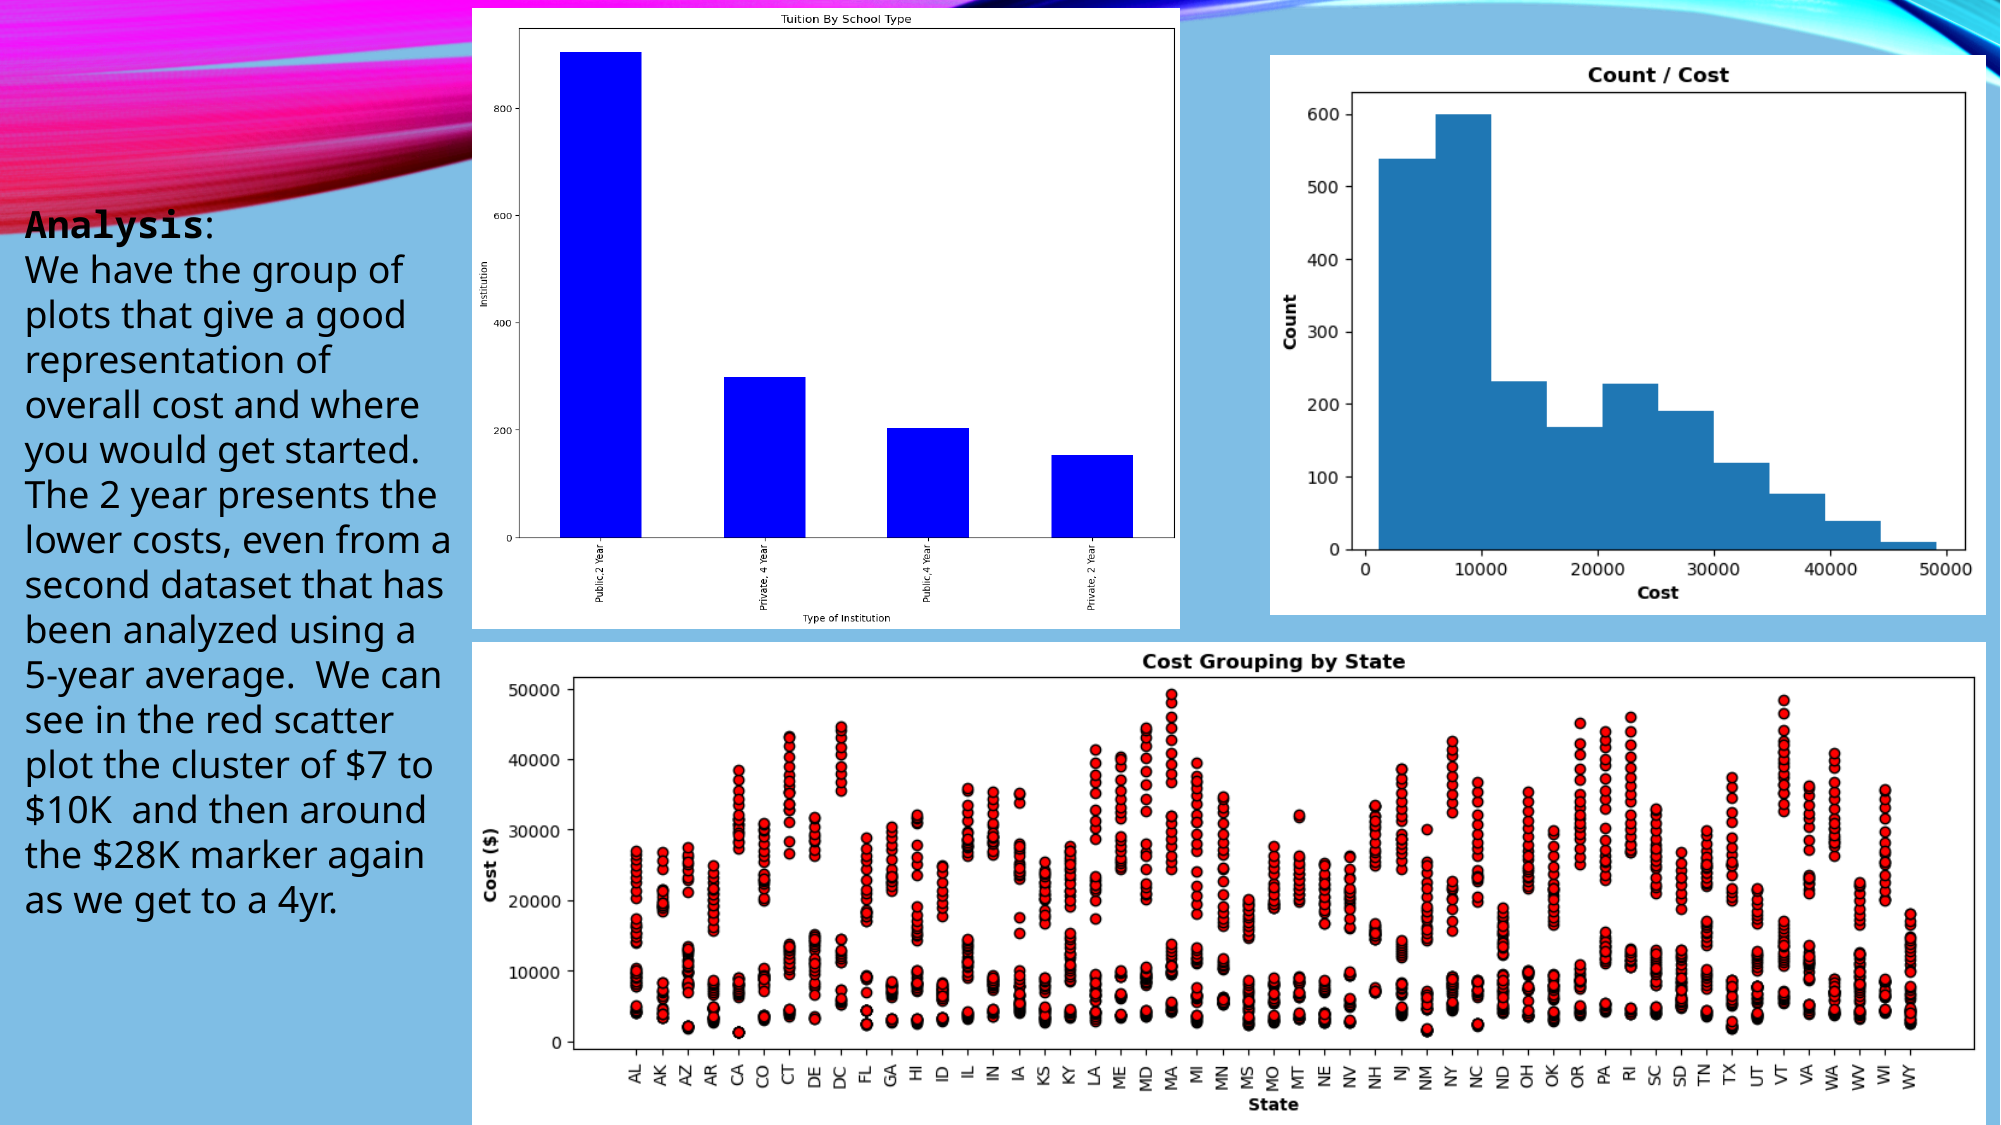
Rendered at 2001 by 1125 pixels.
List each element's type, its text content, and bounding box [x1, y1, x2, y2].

picture [0, 0, 2000, 630]
picture [1910, 0, 2000, 45]
picture [472, 642, 1987, 1125]
text_box Analysis: We have the group of plots that give a good representation of overall cost and where you would get started. The 2 year presents the lower costs, even from a second dataset that has been analyzed using a 5-year average. We can see in the red scatter plot the cluster of $7 to $10K and then around the $28K marker again as we get to a 4yr. [9, 193, 473, 929]
